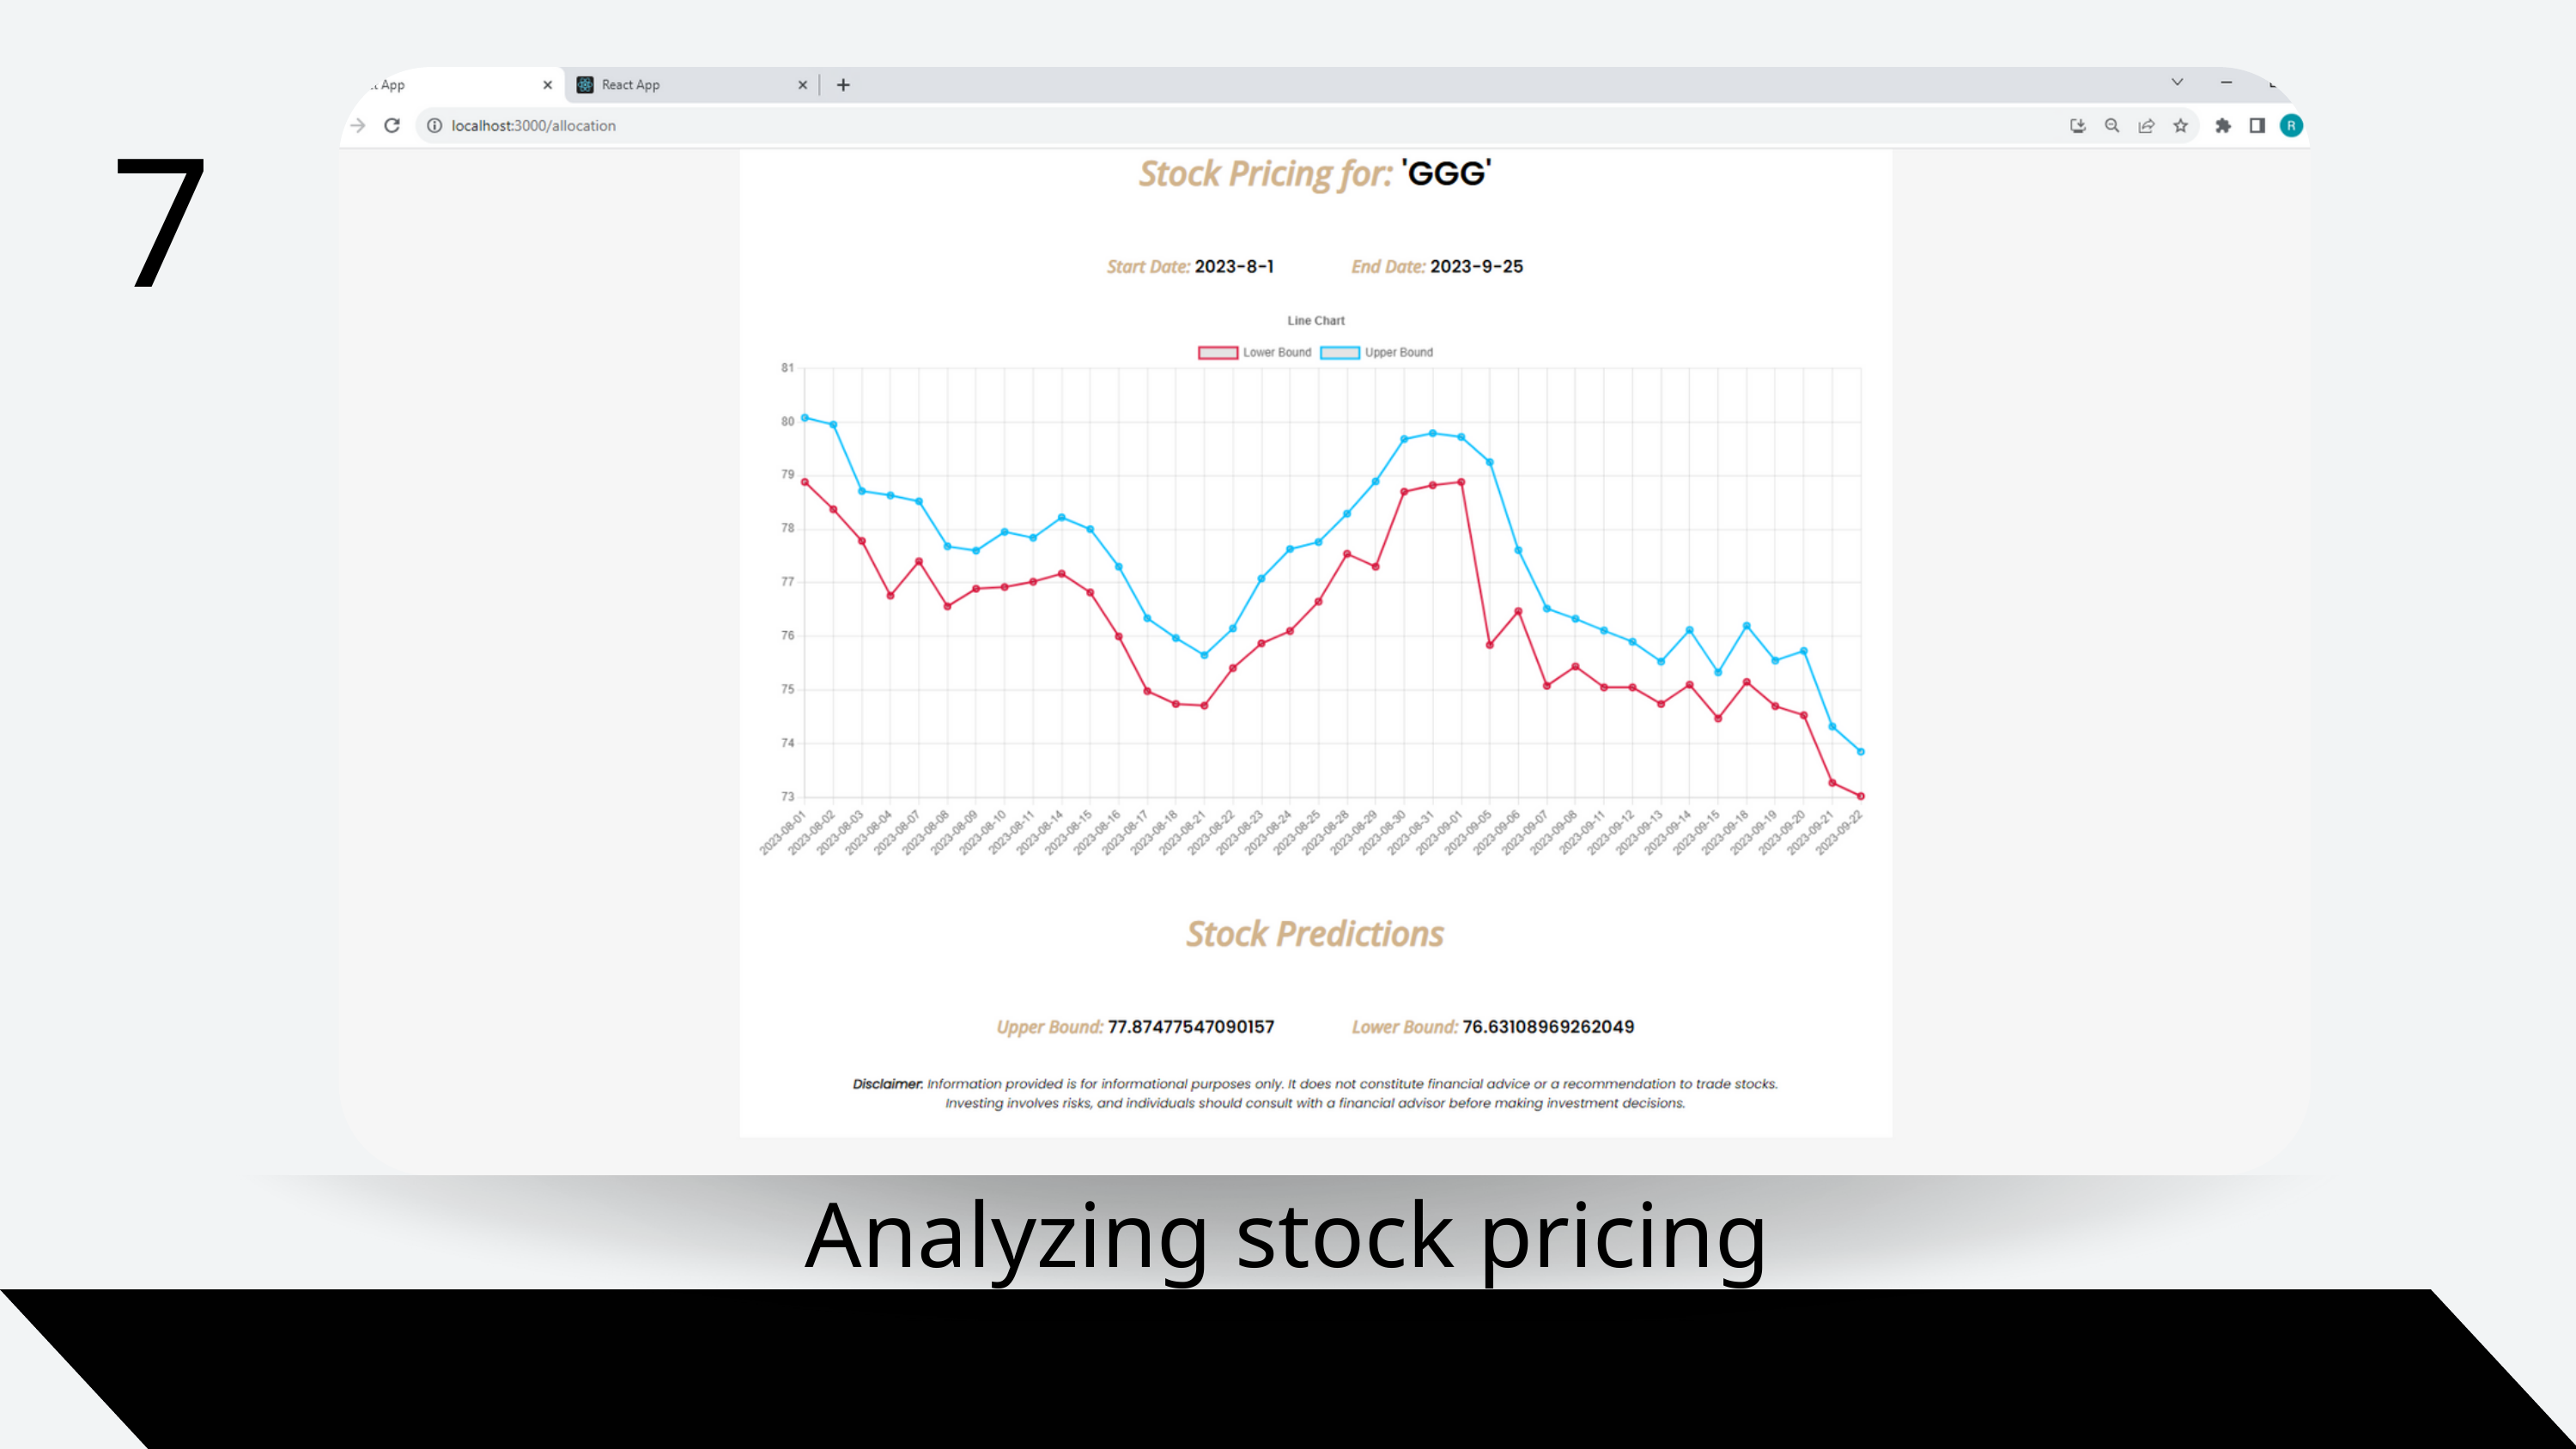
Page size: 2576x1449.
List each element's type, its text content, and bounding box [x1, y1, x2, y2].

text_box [0, 1288, 2576, 1449]
text_box [1860, 1175, 2372, 1286]
text_box [204, 1175, 716, 1286]
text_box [338, 66, 2312, 1177]
text_box 7 [101, 72, 222, 324]
text_box Analyzing stock pricing [716, 1183, 1860, 1286]
